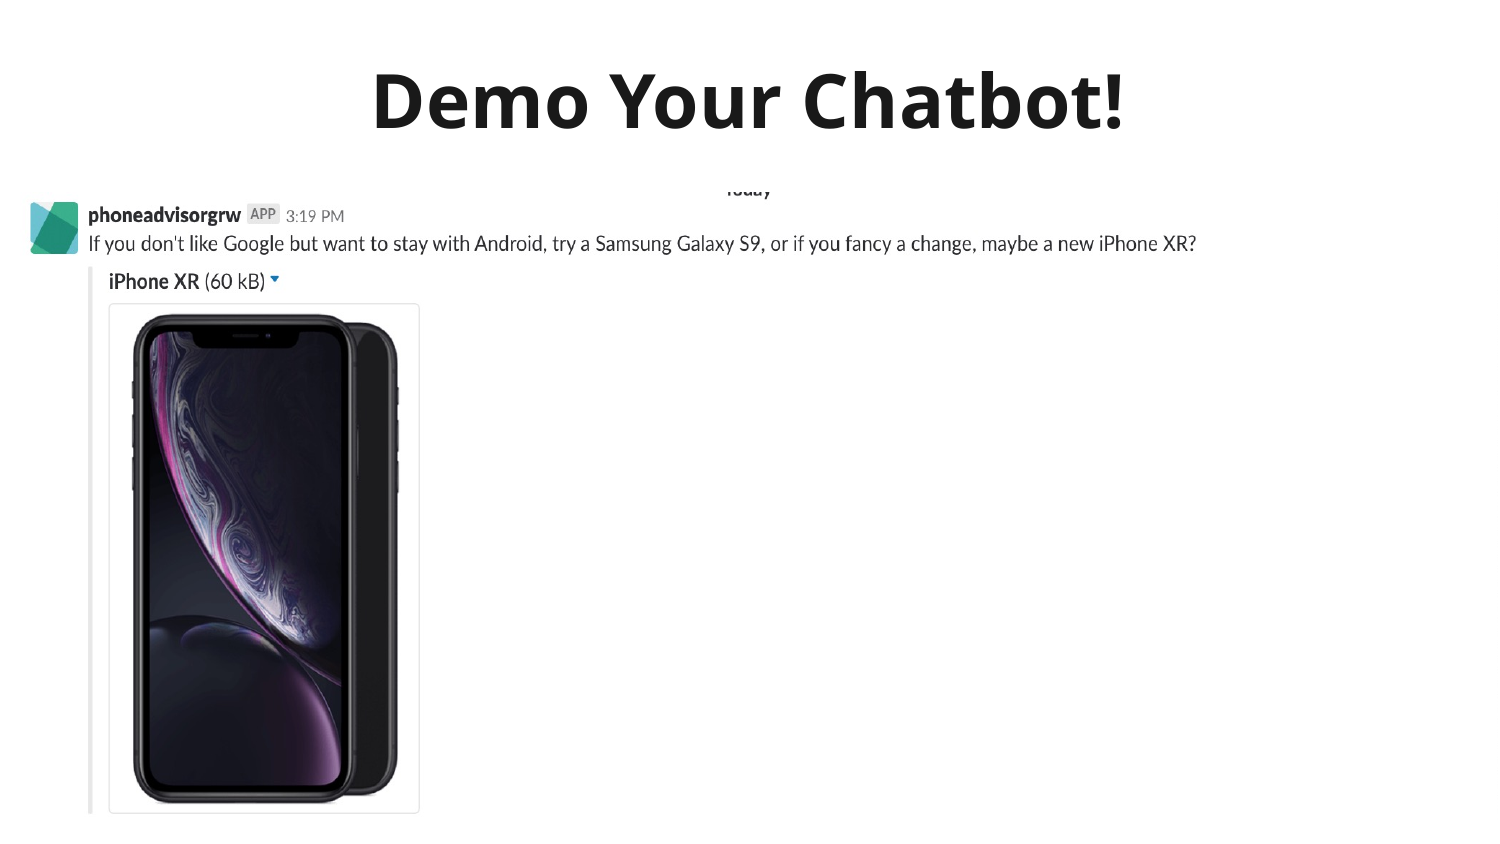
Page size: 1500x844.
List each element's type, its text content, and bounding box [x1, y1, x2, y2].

text_box Demo Your Chatbot! [48, 56, 1448, 152]
picture [0, 192, 1499, 820]
